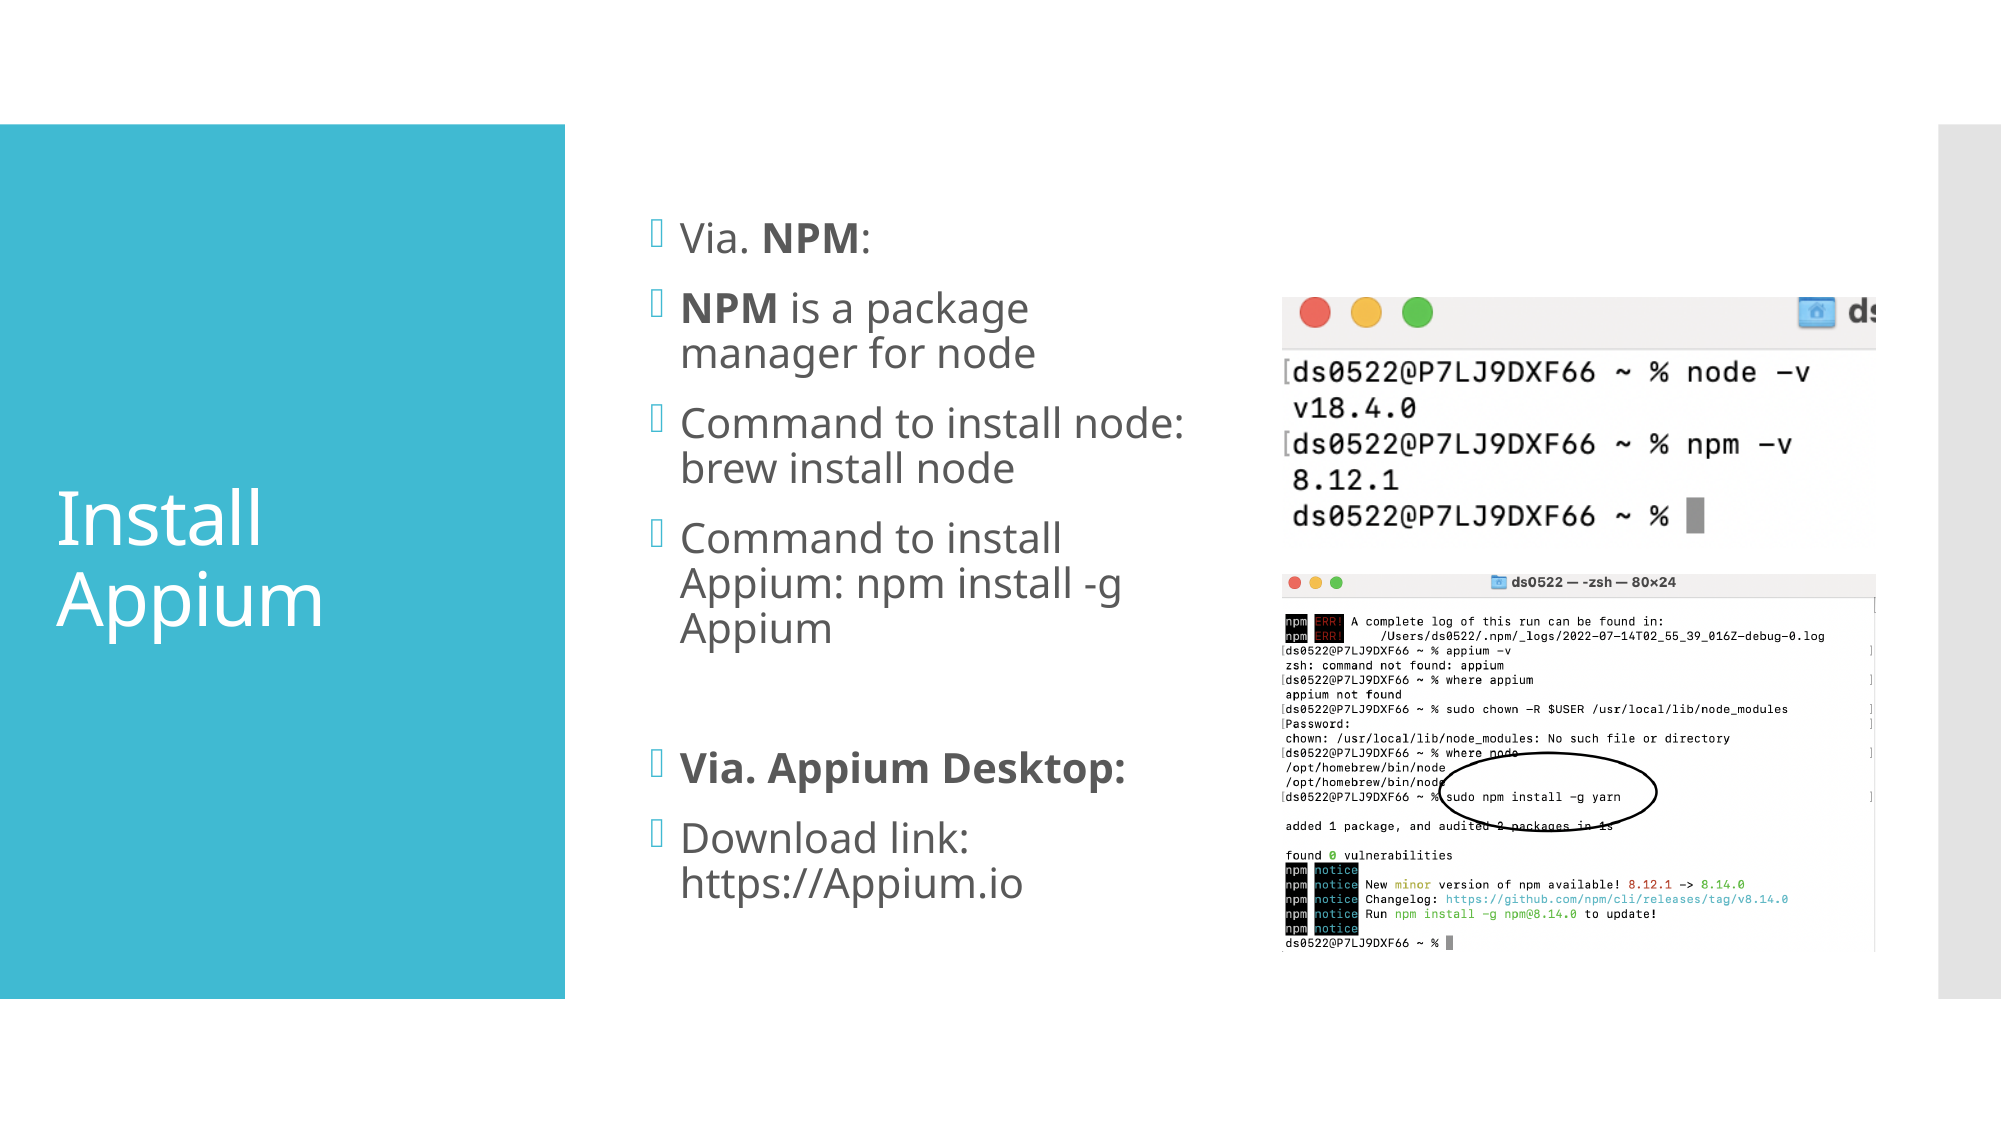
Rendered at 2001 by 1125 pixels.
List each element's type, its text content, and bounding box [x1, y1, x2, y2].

picture [1282, 297, 1877, 549]
picture [1282, 574, 1877, 952]
title Install Appium [41, 184, 525, 940]
list Via. NPM: NPM is a package manager for node Command to install node: brew install node Command to install Appium: npm install -g Appium Via. Appium Desktop: Download link: https://Appium.io [634, 125, 1223, 1000]
